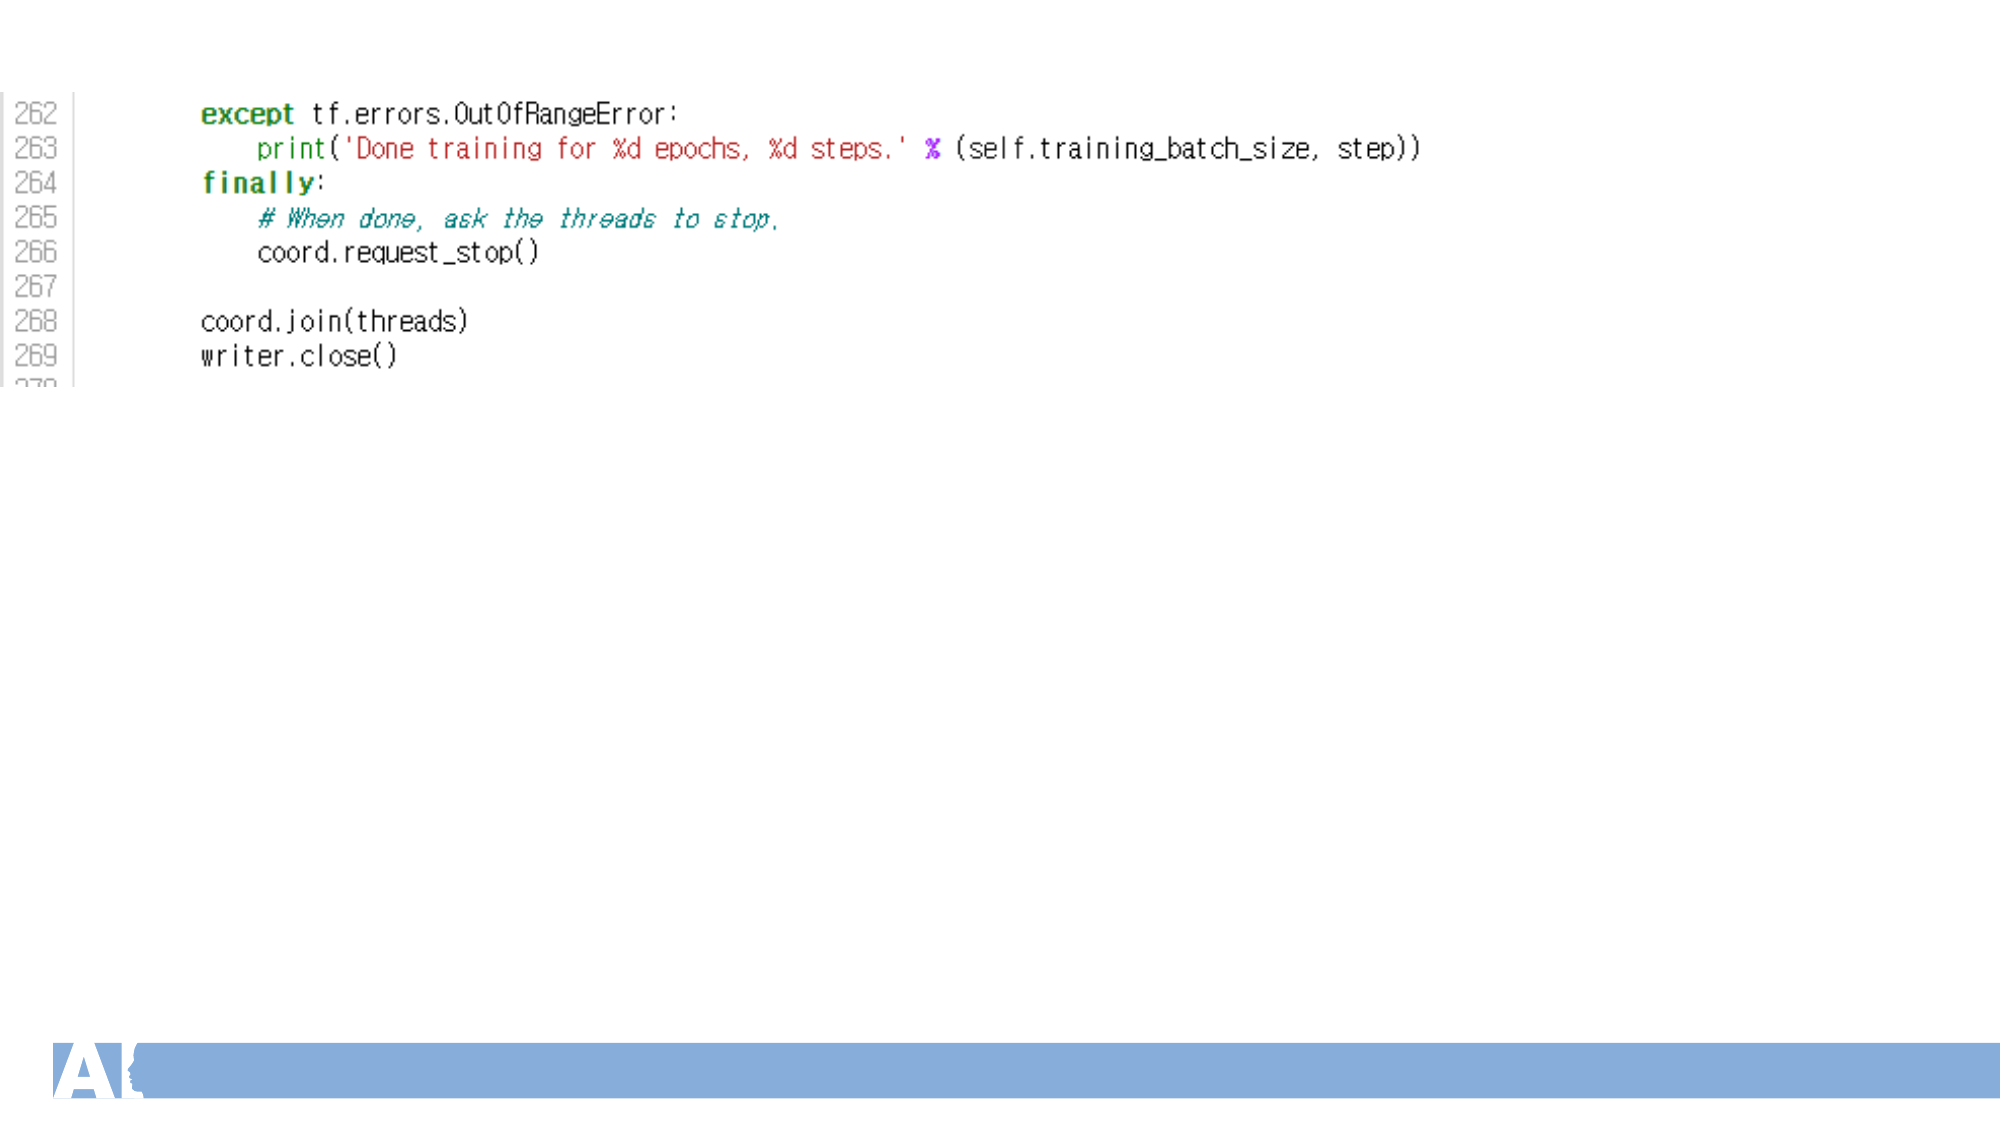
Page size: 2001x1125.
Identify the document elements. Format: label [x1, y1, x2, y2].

picture [0, 92, 1443, 387]
